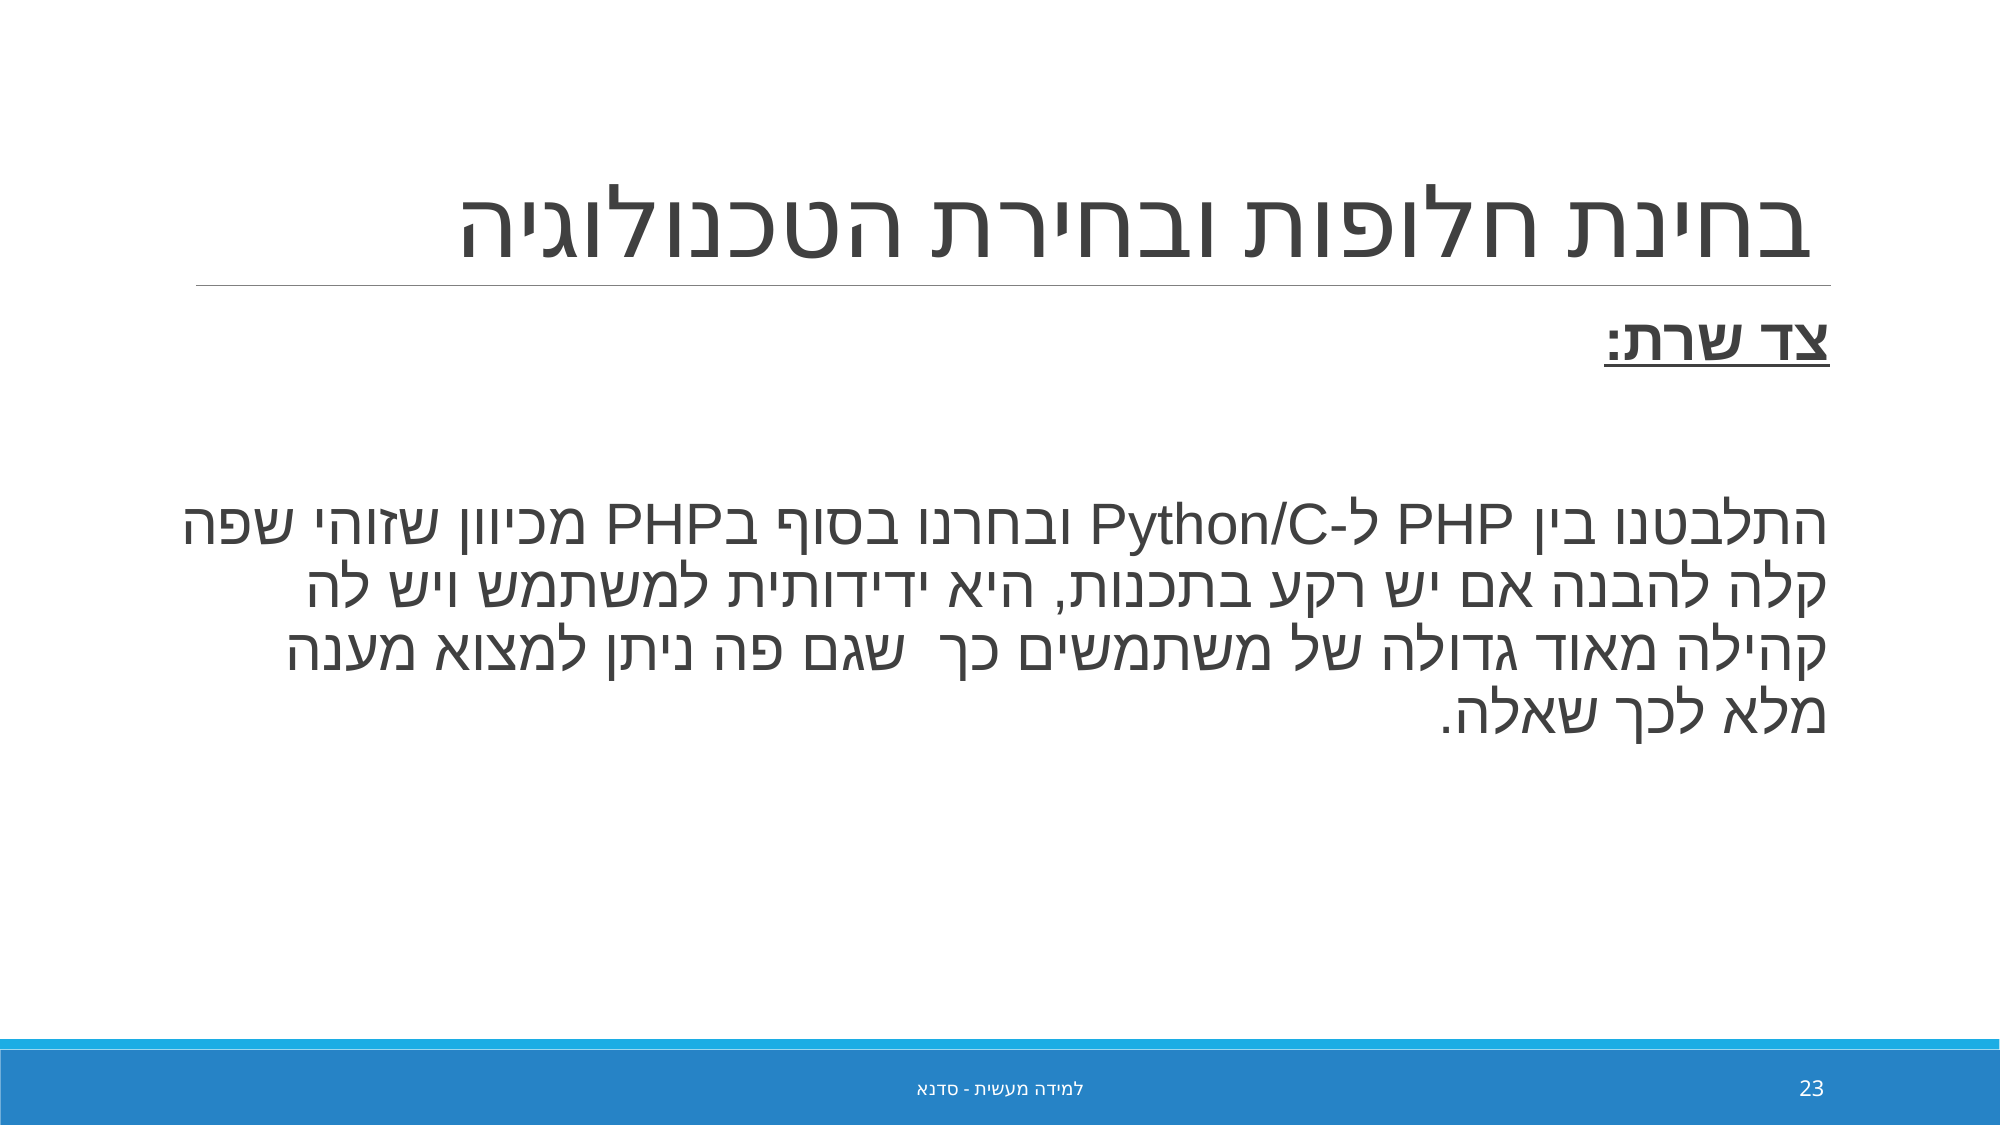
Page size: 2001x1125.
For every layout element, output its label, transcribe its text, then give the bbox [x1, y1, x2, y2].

slide_number 23 [1624, 1059, 1840, 1120]
footer למידה מעשית - סדנא [604, 1059, 1396, 1120]
list צד שרת: התלבטנו בין PHP ל-Python/C ובחרנו בסוף בPHP מכיוון שזוהי שפה קלה להבנה אם יש רקע בתכנות, היא ידידותית למשתמש ויש לה קהילה מאוד גדולה של משתמשים כך שגם פה ניתן למצוא מענה מלא לכך שאלה. [180, 302, 1830, 963]
title בחינת חלופות ובחירת הטכנולוגיה [180, 47, 1830, 285]
